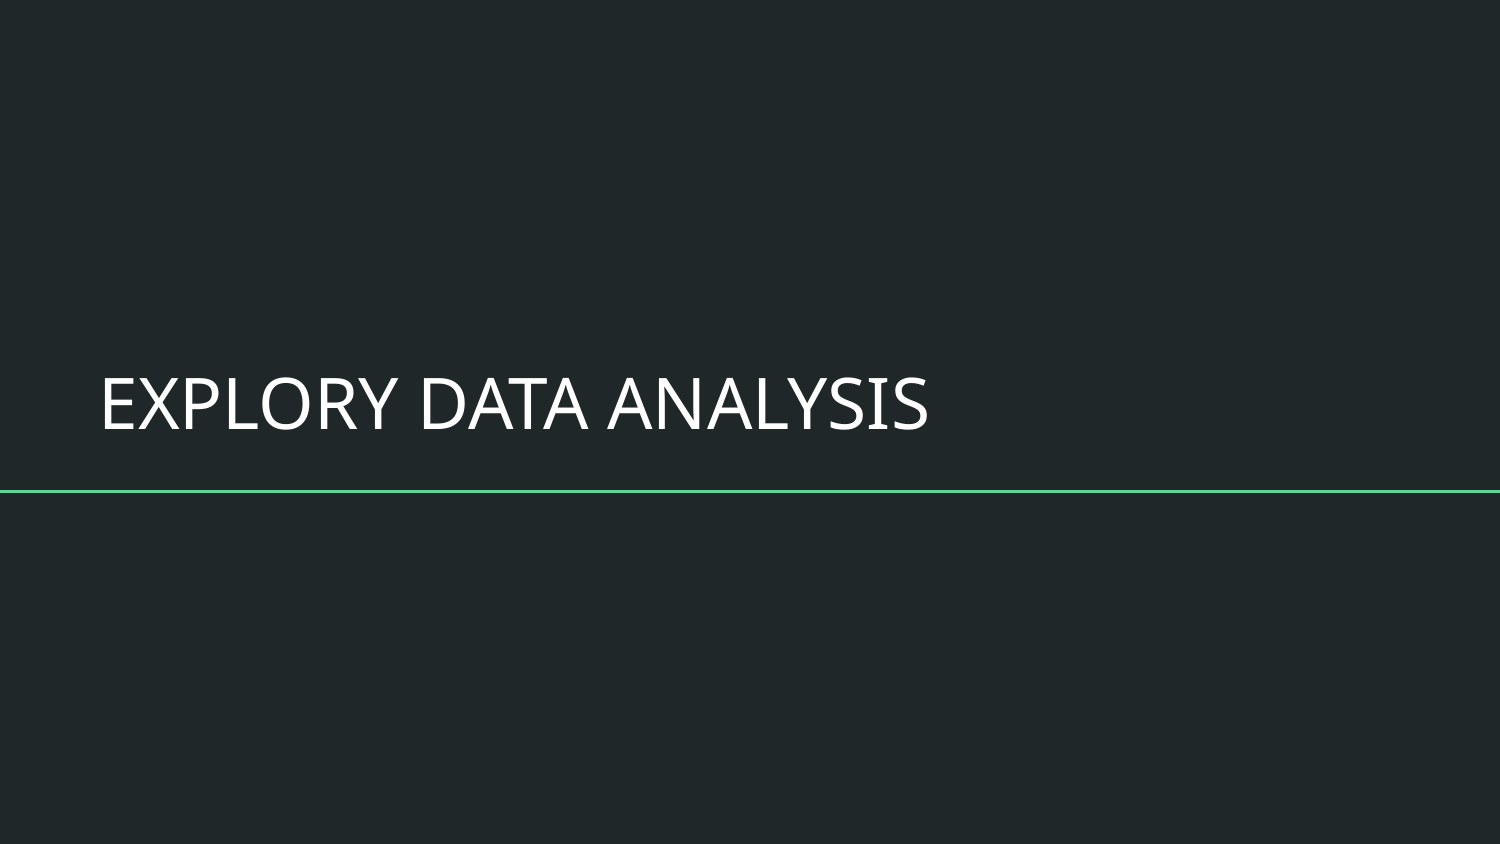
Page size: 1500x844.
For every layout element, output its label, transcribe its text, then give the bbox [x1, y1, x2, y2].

title EXPLORY DATA ANALYSIS [83, 337, 1417, 466]
